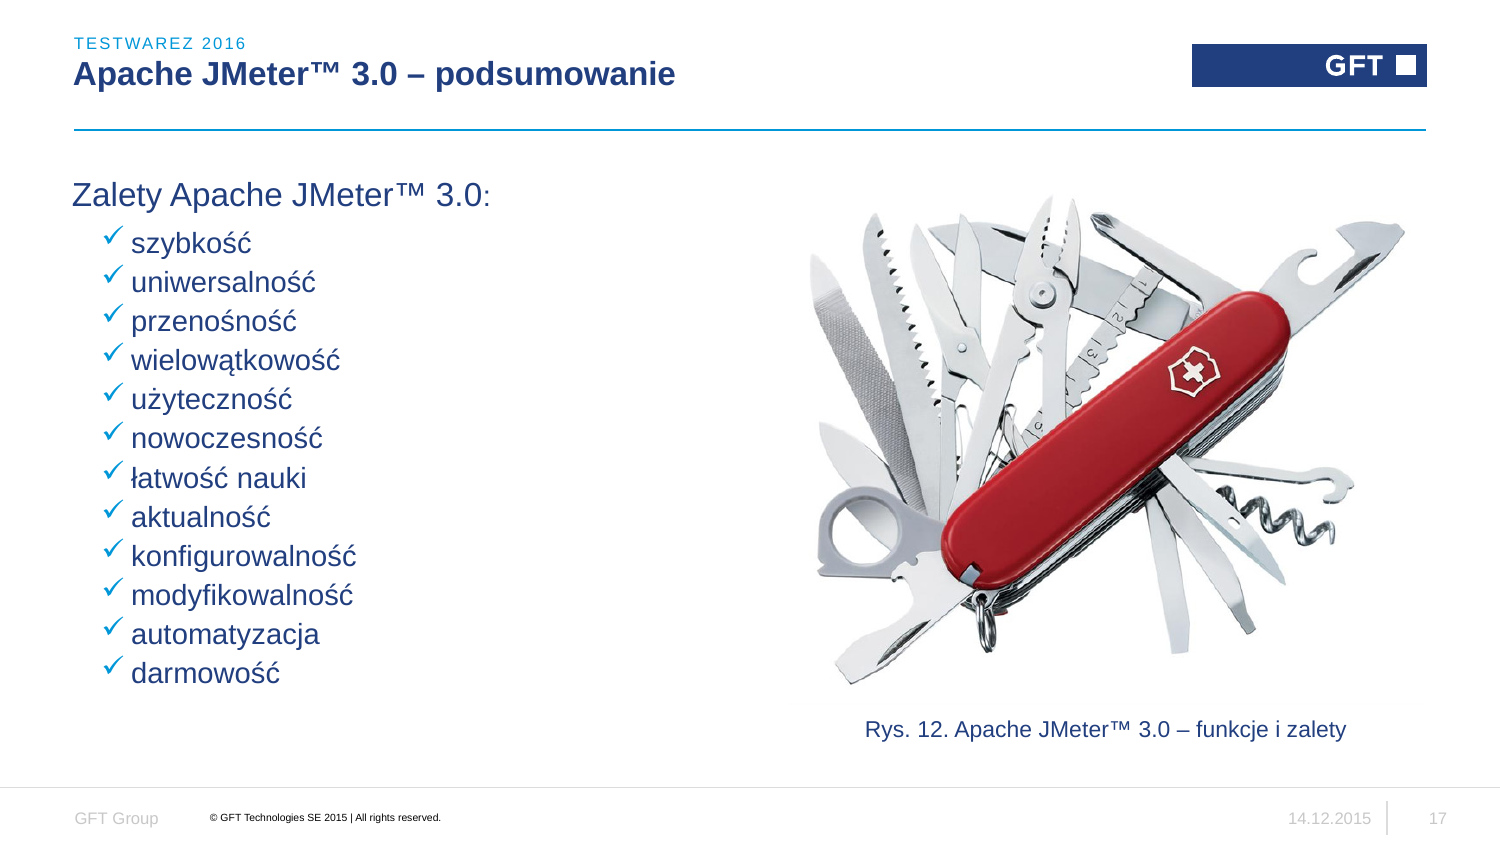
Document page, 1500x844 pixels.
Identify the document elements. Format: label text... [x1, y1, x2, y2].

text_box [788, 173, 1425, 762]
title Apache JMeter™ 3.0 – podsumowanie [72, 56, 1171, 93]
list Zalety Apache JMeter™ 3.0: szybkość uniwersalność przenośność wielowątkowość użyteczność nowoczesność łatwość nauki aktualność konfigurowalność modyfikowalność automatyzacja darmowość [71, 173, 788, 705]
list TestWarez 2016 [73, 32, 1172, 53]
